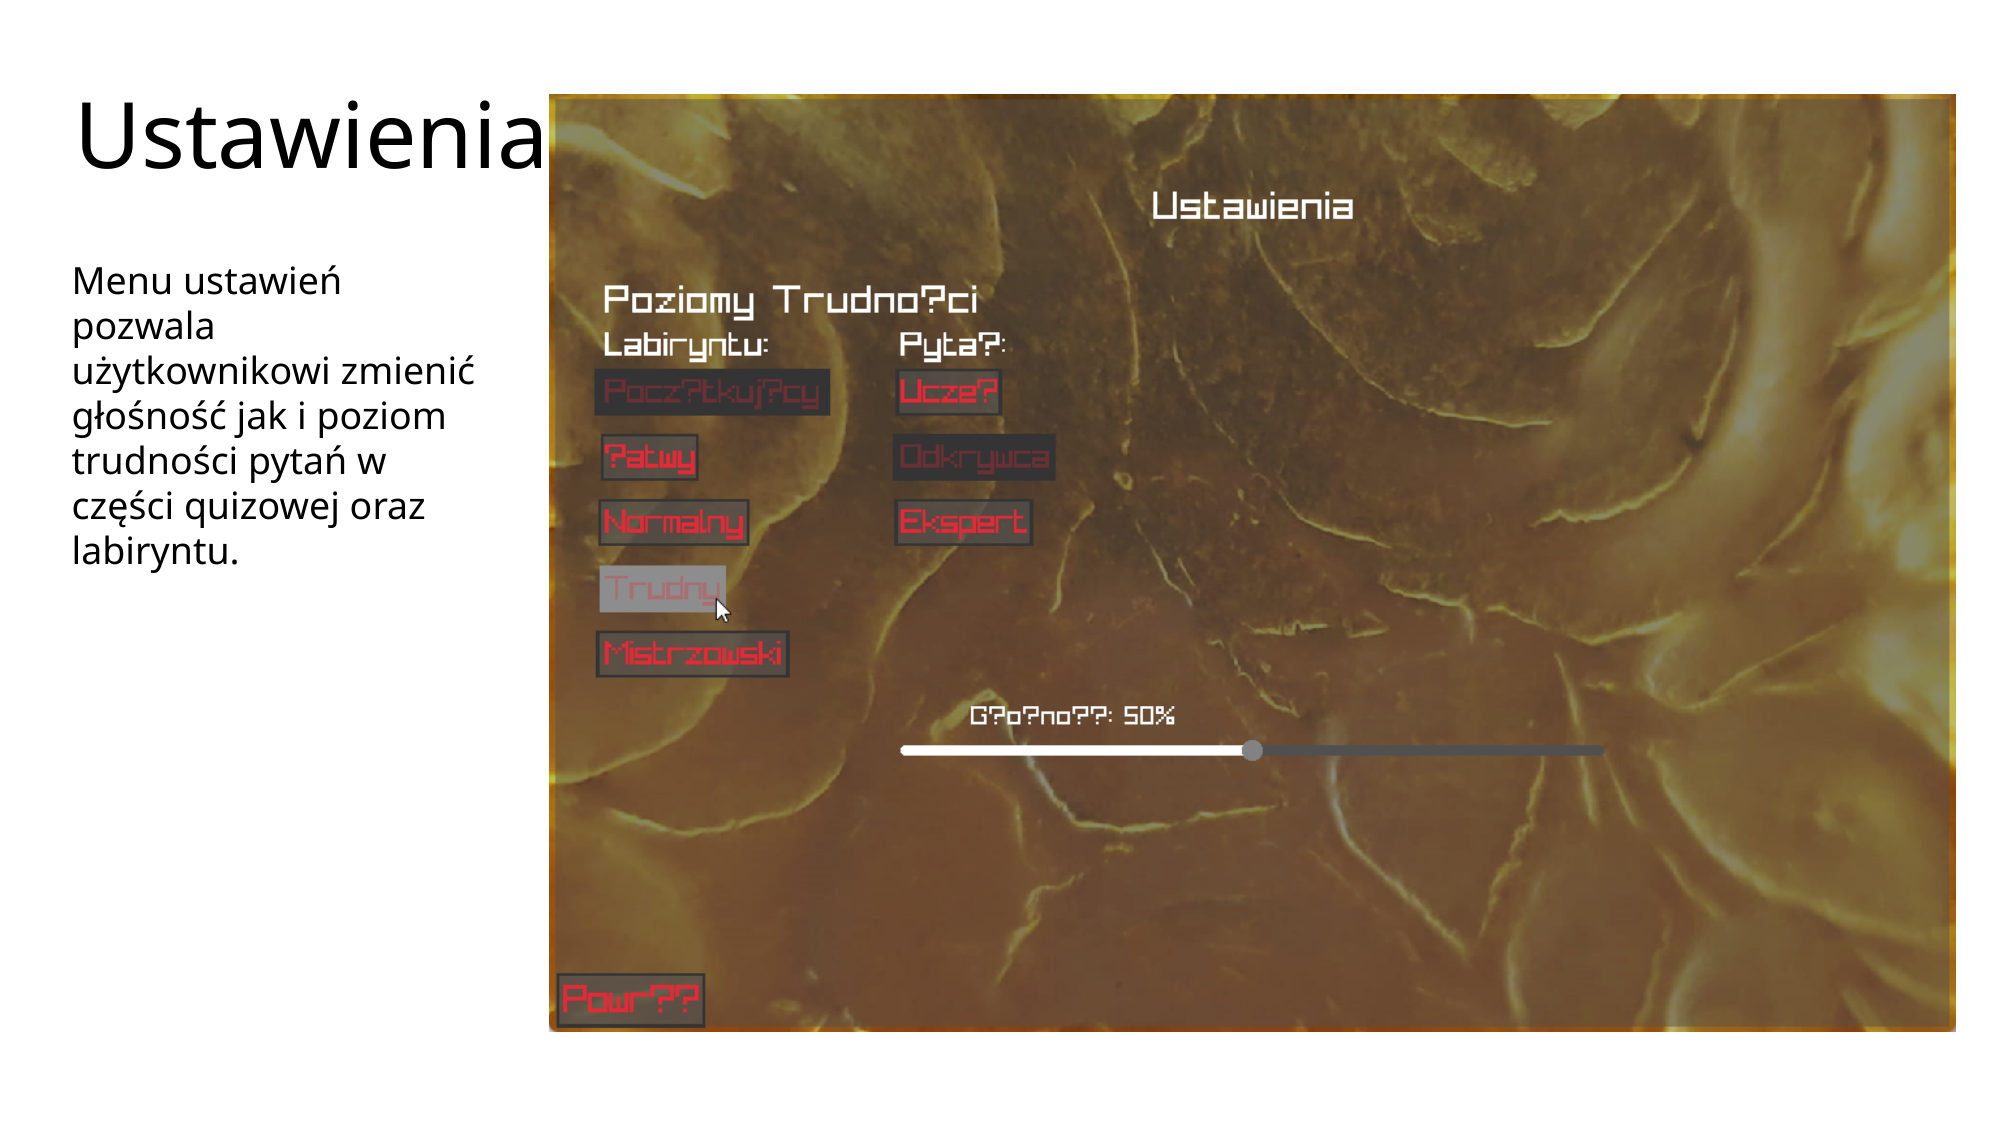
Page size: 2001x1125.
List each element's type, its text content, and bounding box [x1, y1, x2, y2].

text_box Menu ustawień pozwala użytkownikowi zmienić głośność jak i poziom trudności pytań w części quizowej oraz labiryntu. [56, 249, 492, 580]
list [549, 93, 1956, 1033]
title Ustawienia [59, 29, 1785, 248]
